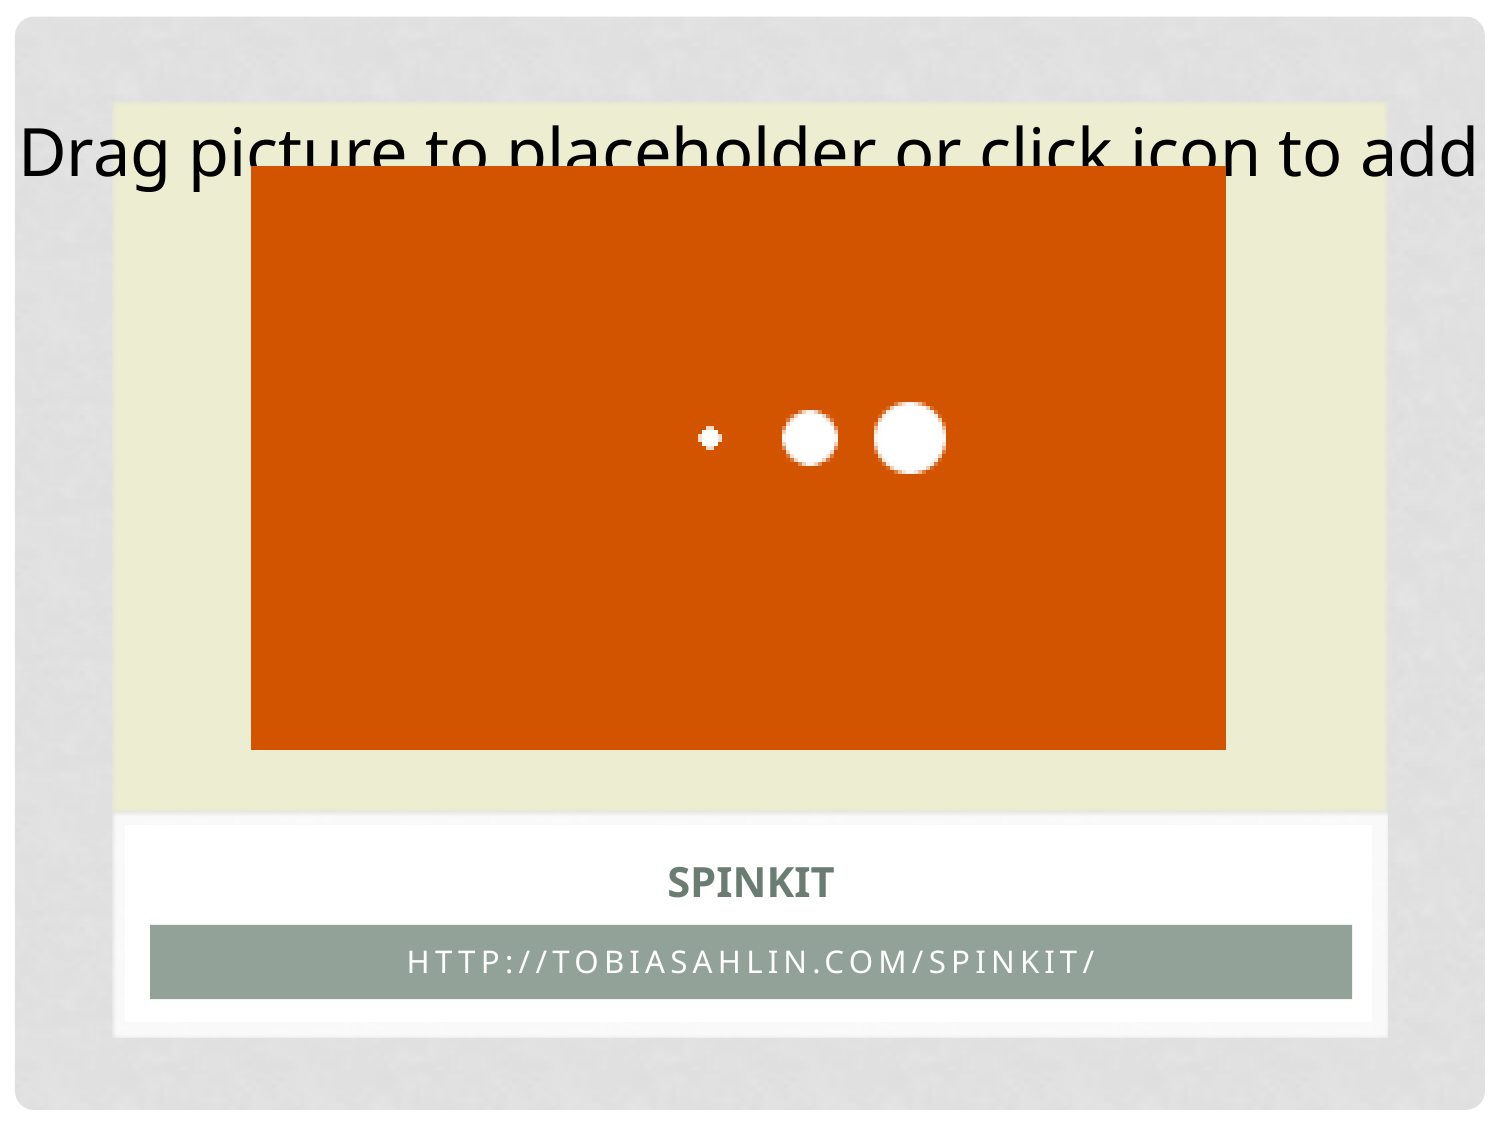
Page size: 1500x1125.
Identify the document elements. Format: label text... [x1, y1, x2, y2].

list http://tobiasahlin.com/spinkit/ [156, 927, 1346, 994]
picture [112, 101, 1388, 813]
title spinkit [150, 837, 1353, 924]
